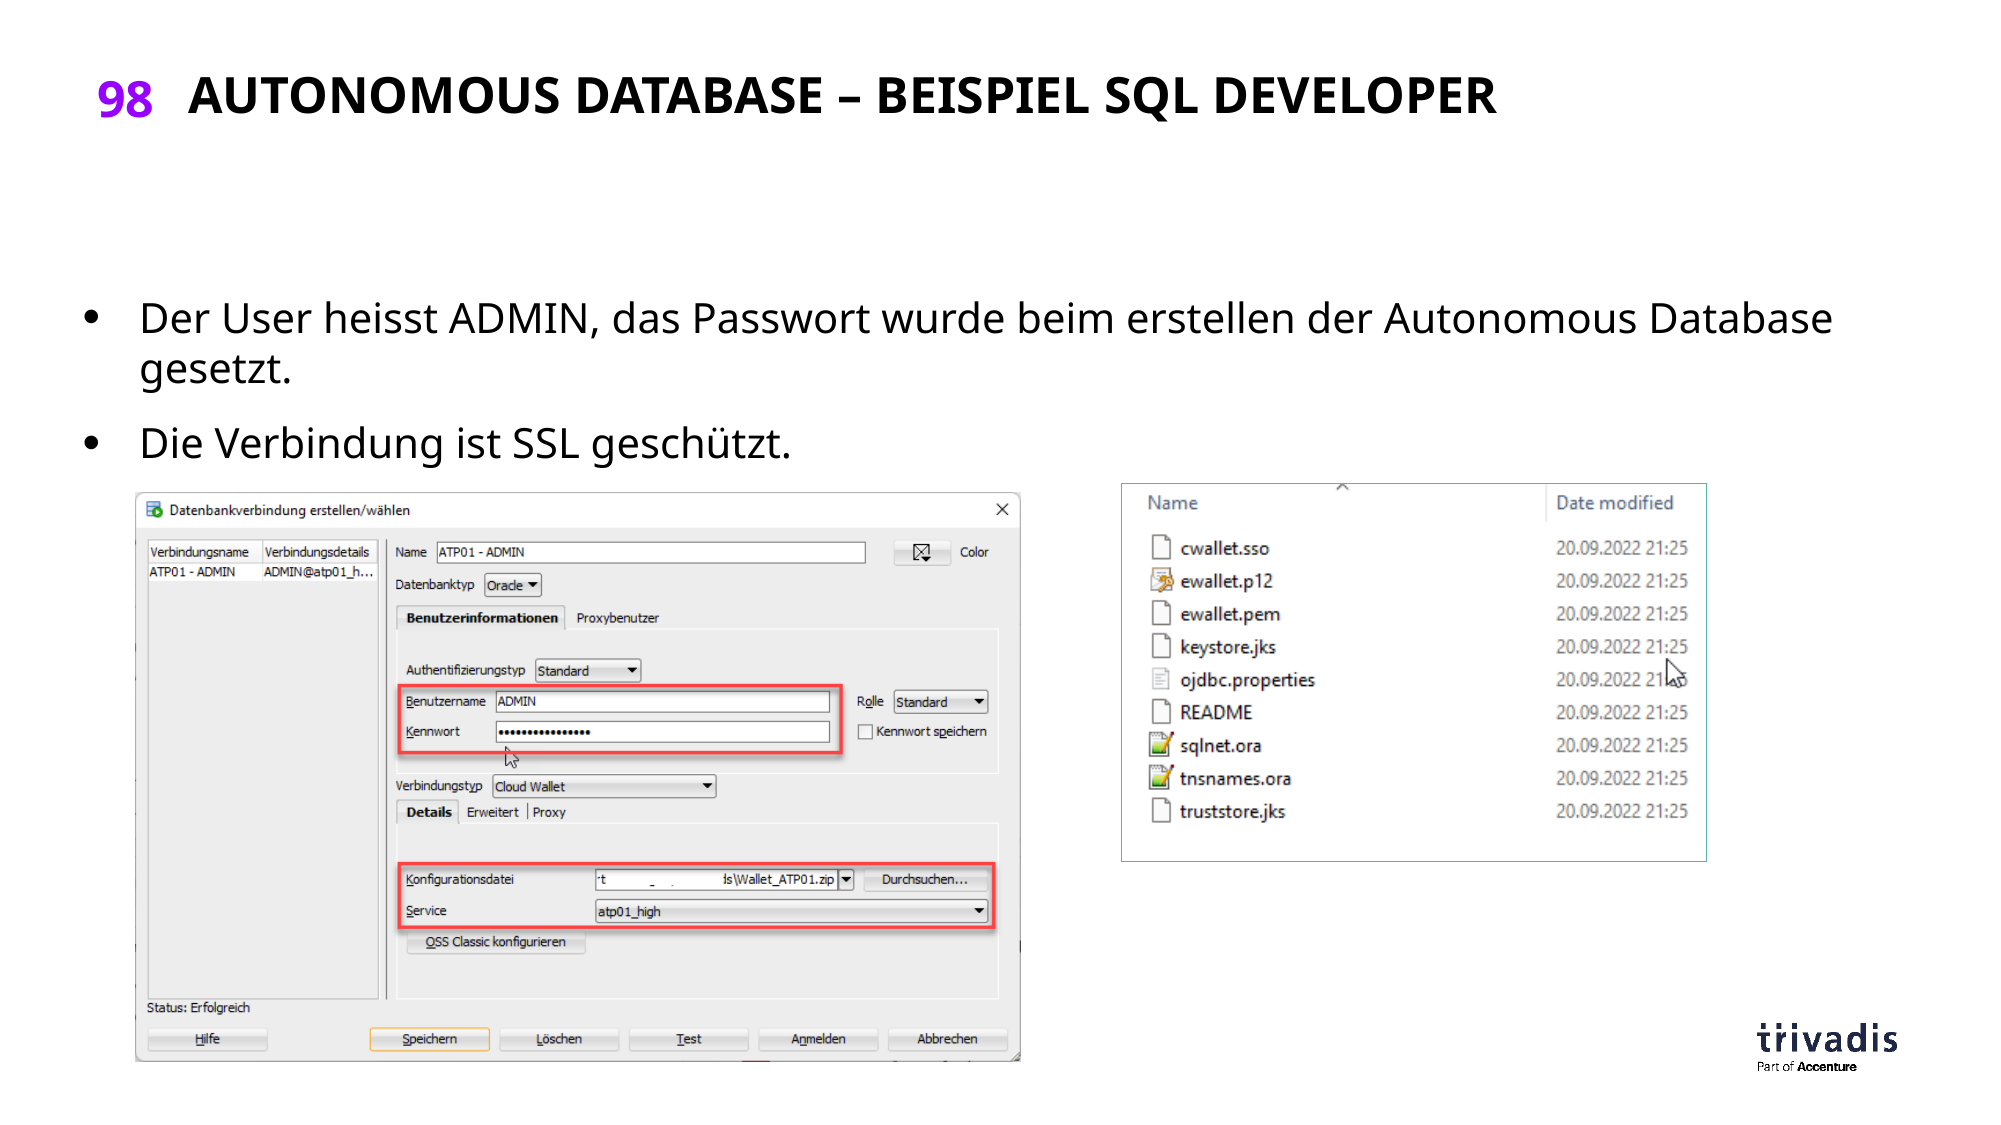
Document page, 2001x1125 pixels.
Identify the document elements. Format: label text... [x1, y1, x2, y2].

picture [1757, 1062, 1897, 1071]
list Der User heisst ADMIN, das Passwort wurde beim erstellen der Autonomous Database gesetzt. Die Verbindung ist SSL geschützt. [65, 284, 1933, 1062]
picture [1121, 483, 1707, 863]
title Autonomous Database – beispiel sql developer [170, 63, 1933, 136]
picture [135, 492, 1021, 1063]
